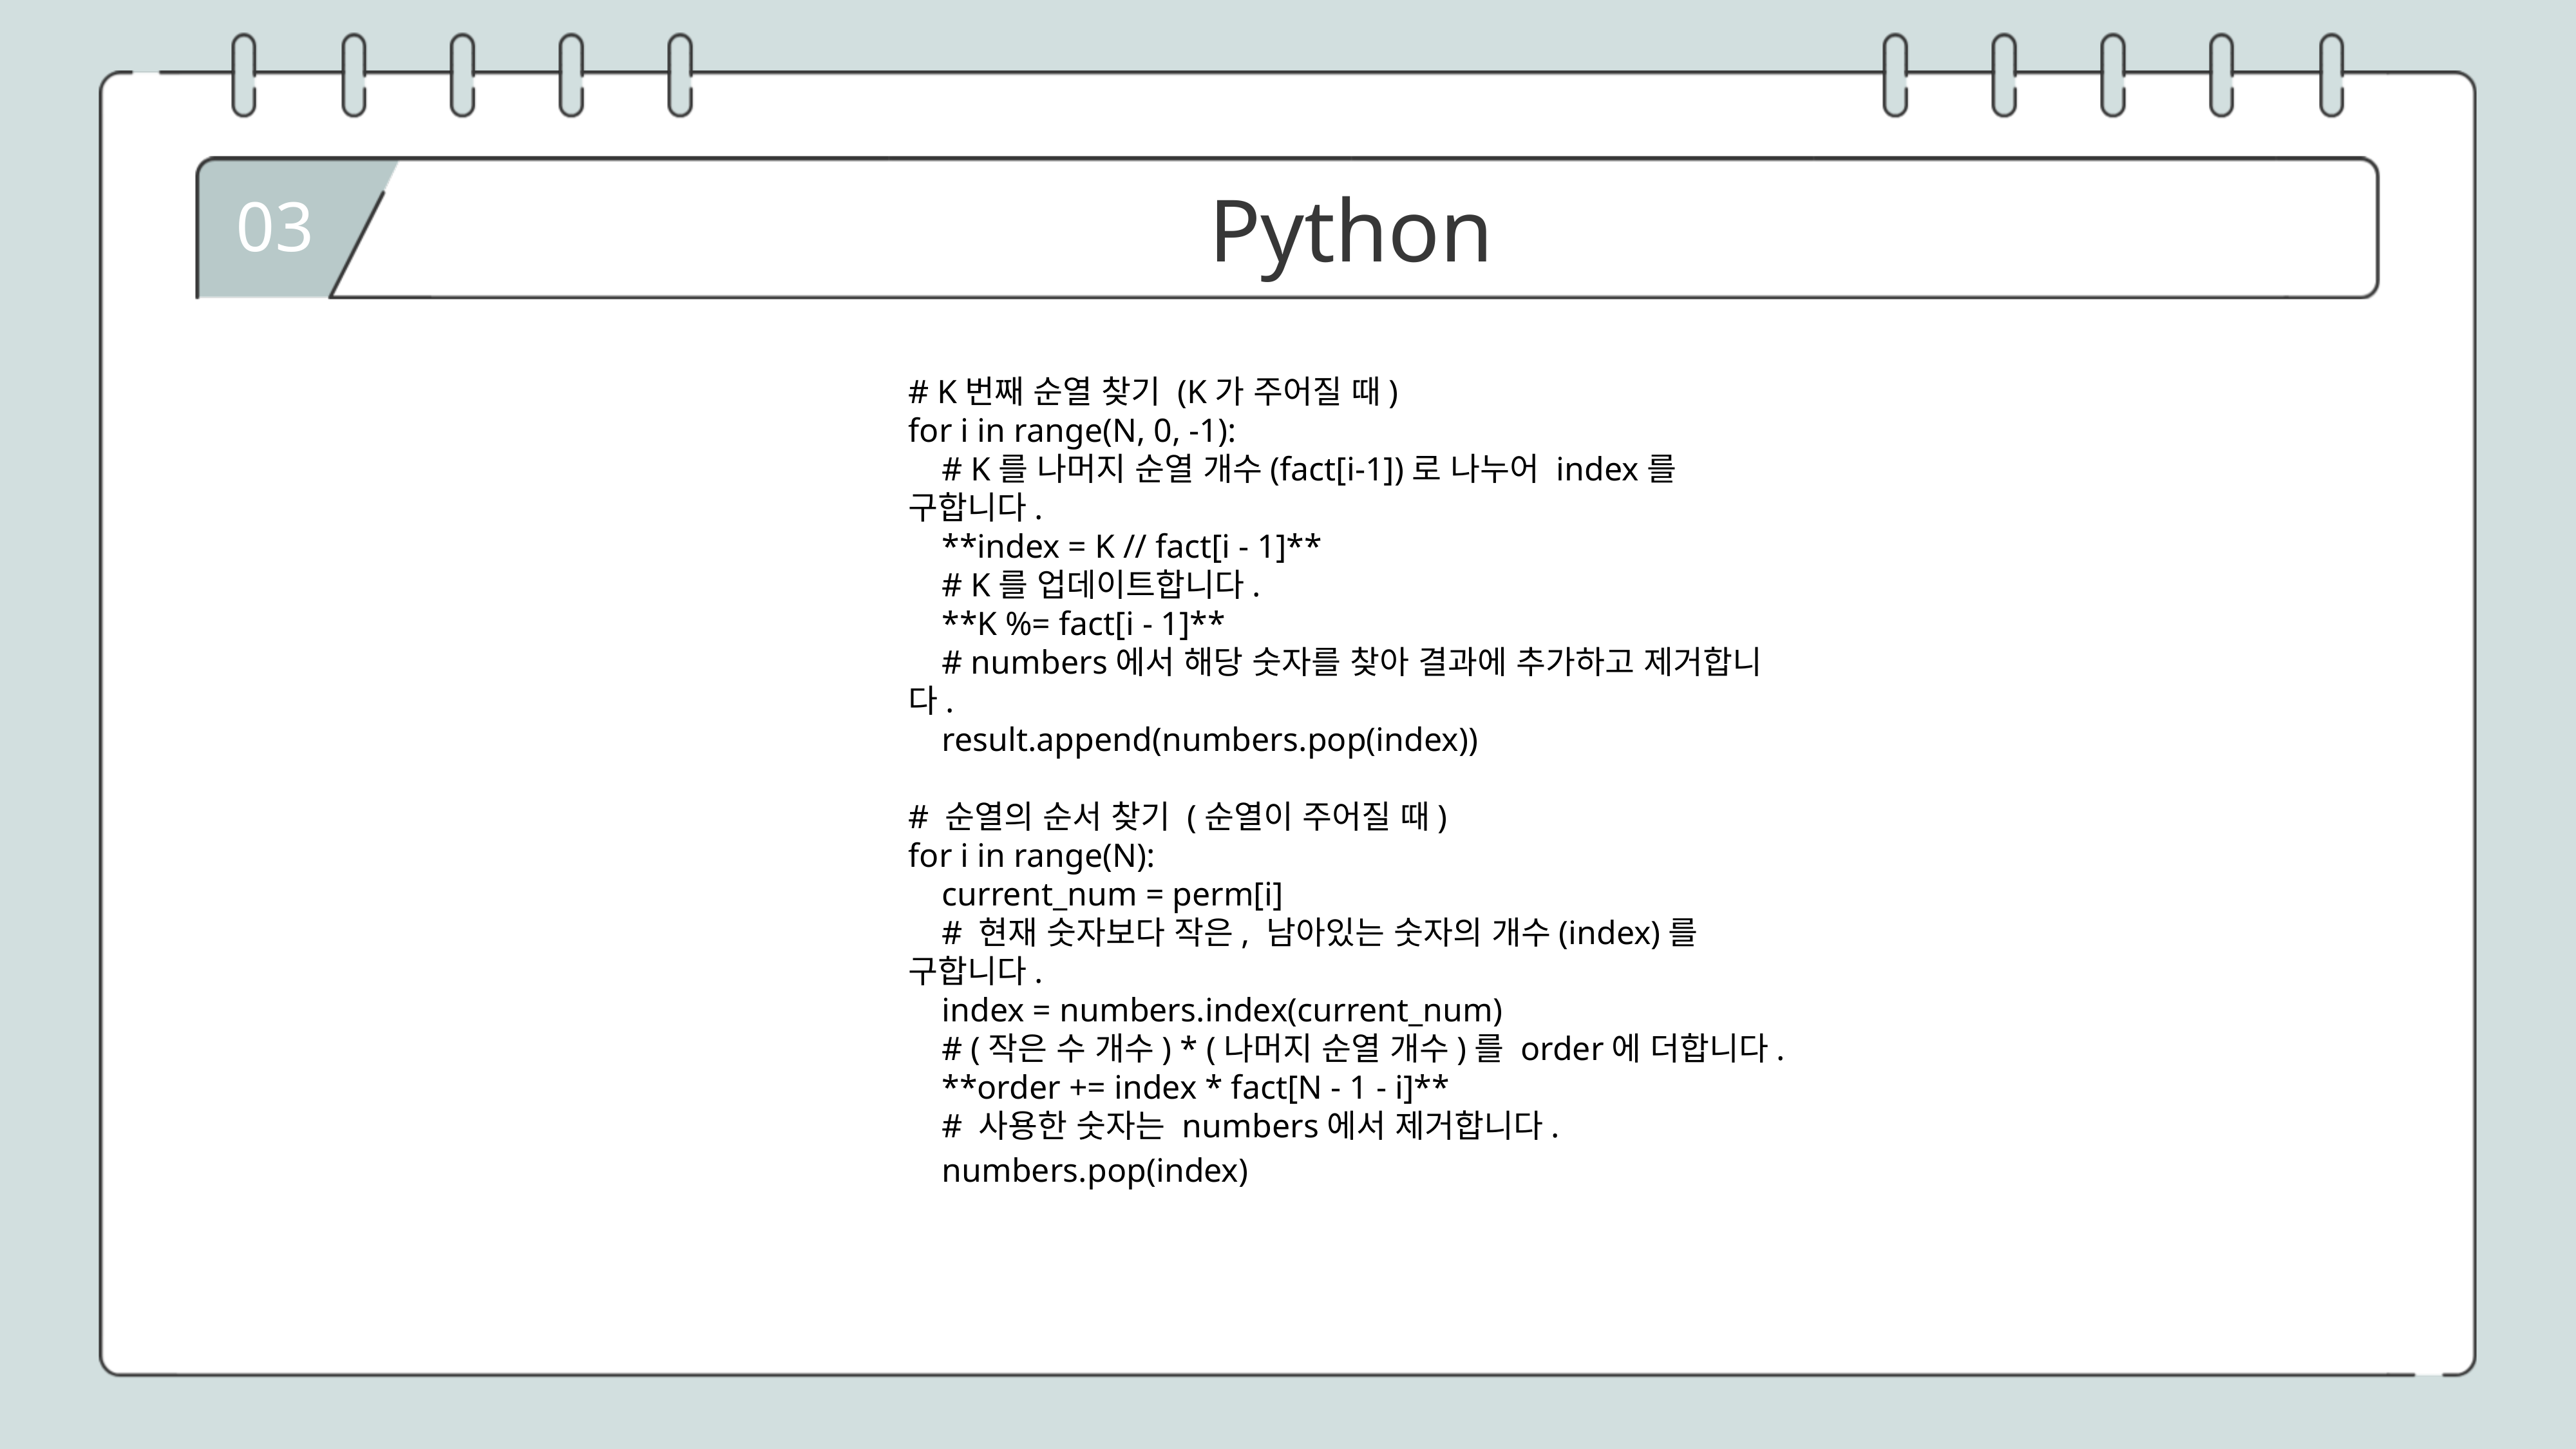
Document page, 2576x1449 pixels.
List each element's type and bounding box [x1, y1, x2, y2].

picture [97, 32, 2479, 1379]
